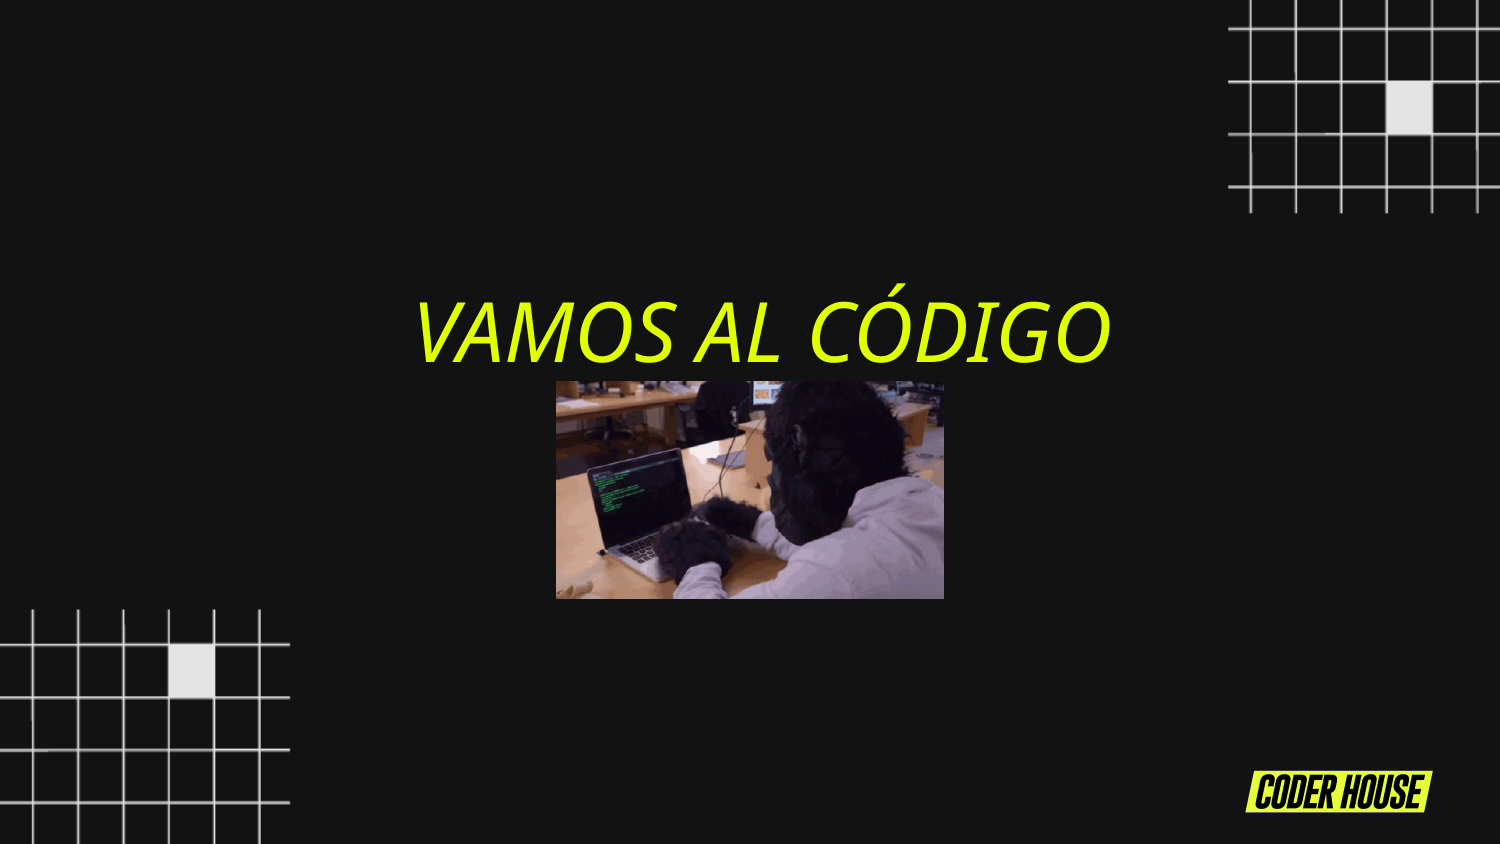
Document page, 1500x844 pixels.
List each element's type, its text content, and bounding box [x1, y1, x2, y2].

picture [0, 0, 1500, 844]
text_box VAMOS AL CÓDIGO [363, 236, 1161, 422]
